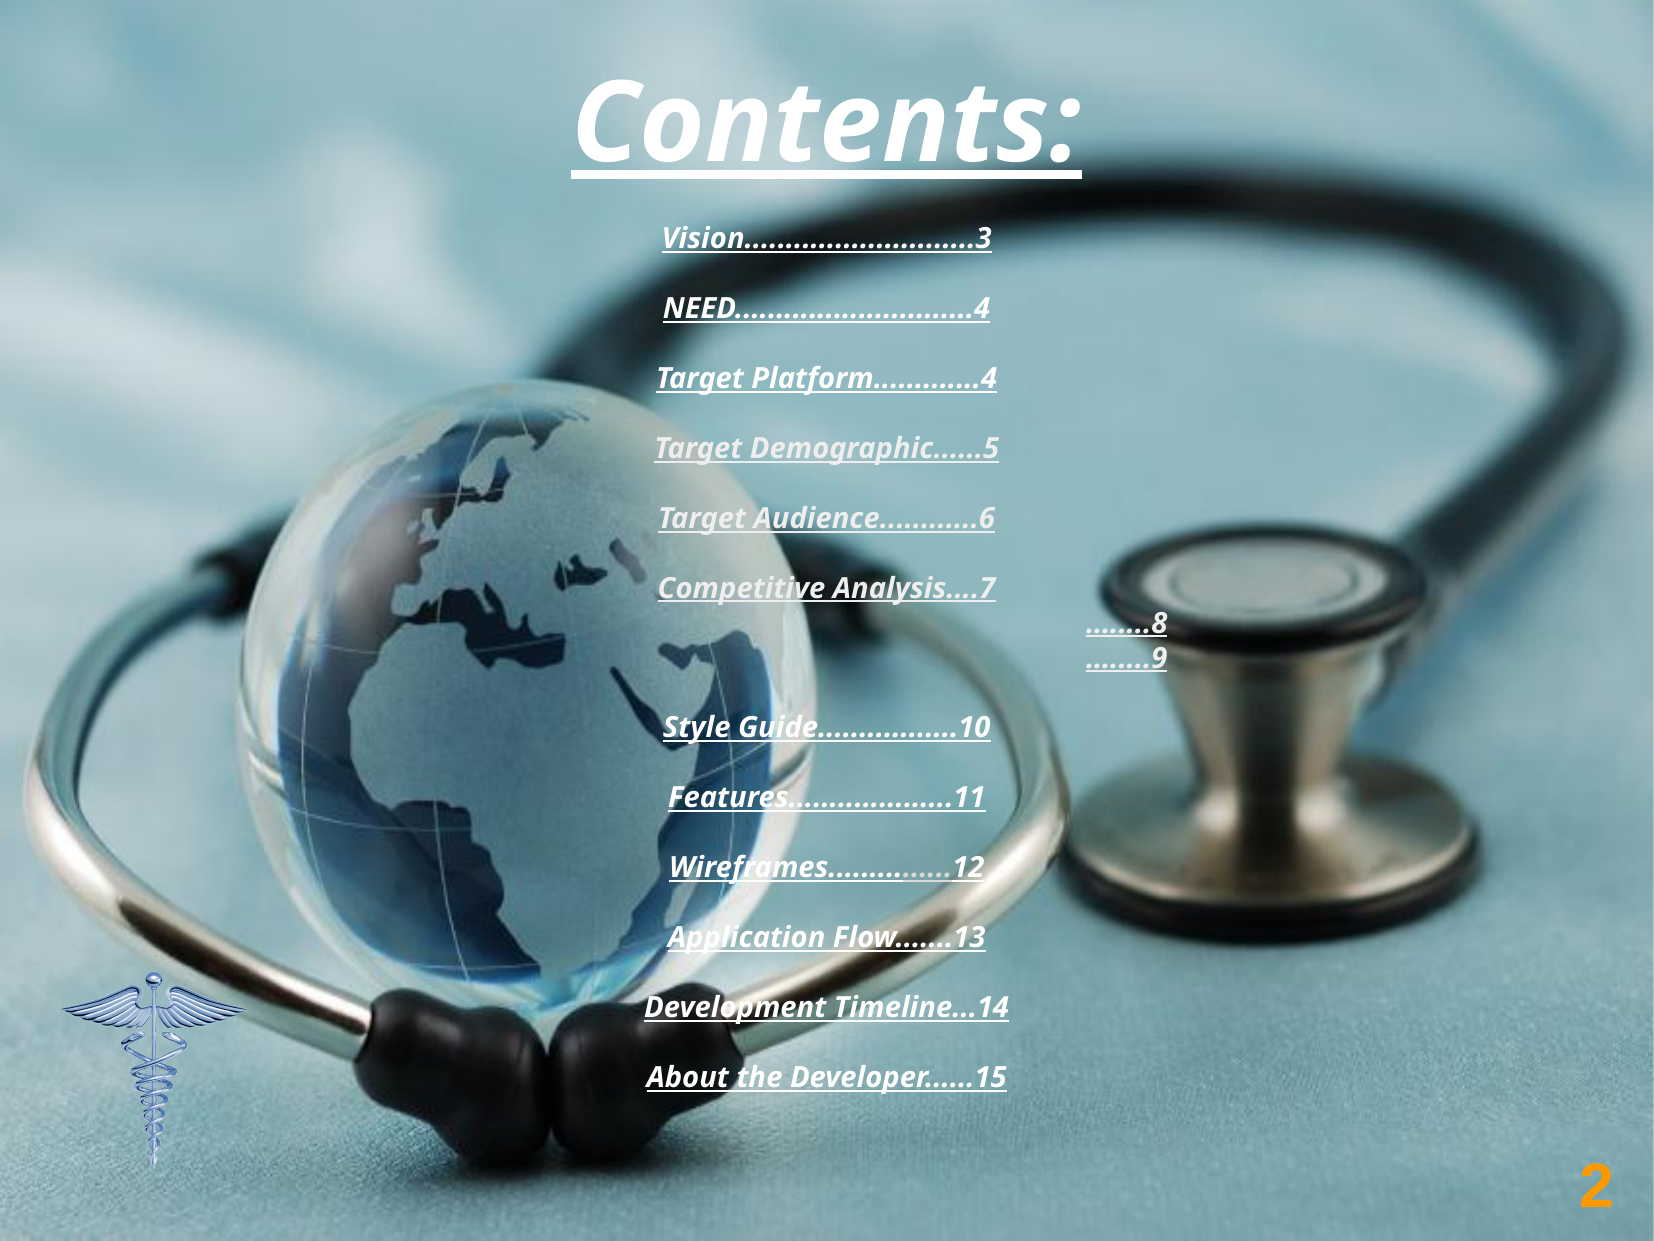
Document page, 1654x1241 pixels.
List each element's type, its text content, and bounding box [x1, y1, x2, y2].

picture [0, 0, 1654, 1241]
text_box [82, 290, 809, 681]
slide_number ‹#› [1547, 1145, 1647, 1241]
text_box Contents: Vision............................3 NEED.............................4 Target Platform.............4 Target Demographic......5 Target Audience............6 Competitive Analysis....7 ….....8 ….....9 Style Guide.................10 Features....................11 Wireframes...............12 Application Flow.......13 Development Timeline...14 About the Developer......15 [82, 49, 1571, 1218]
